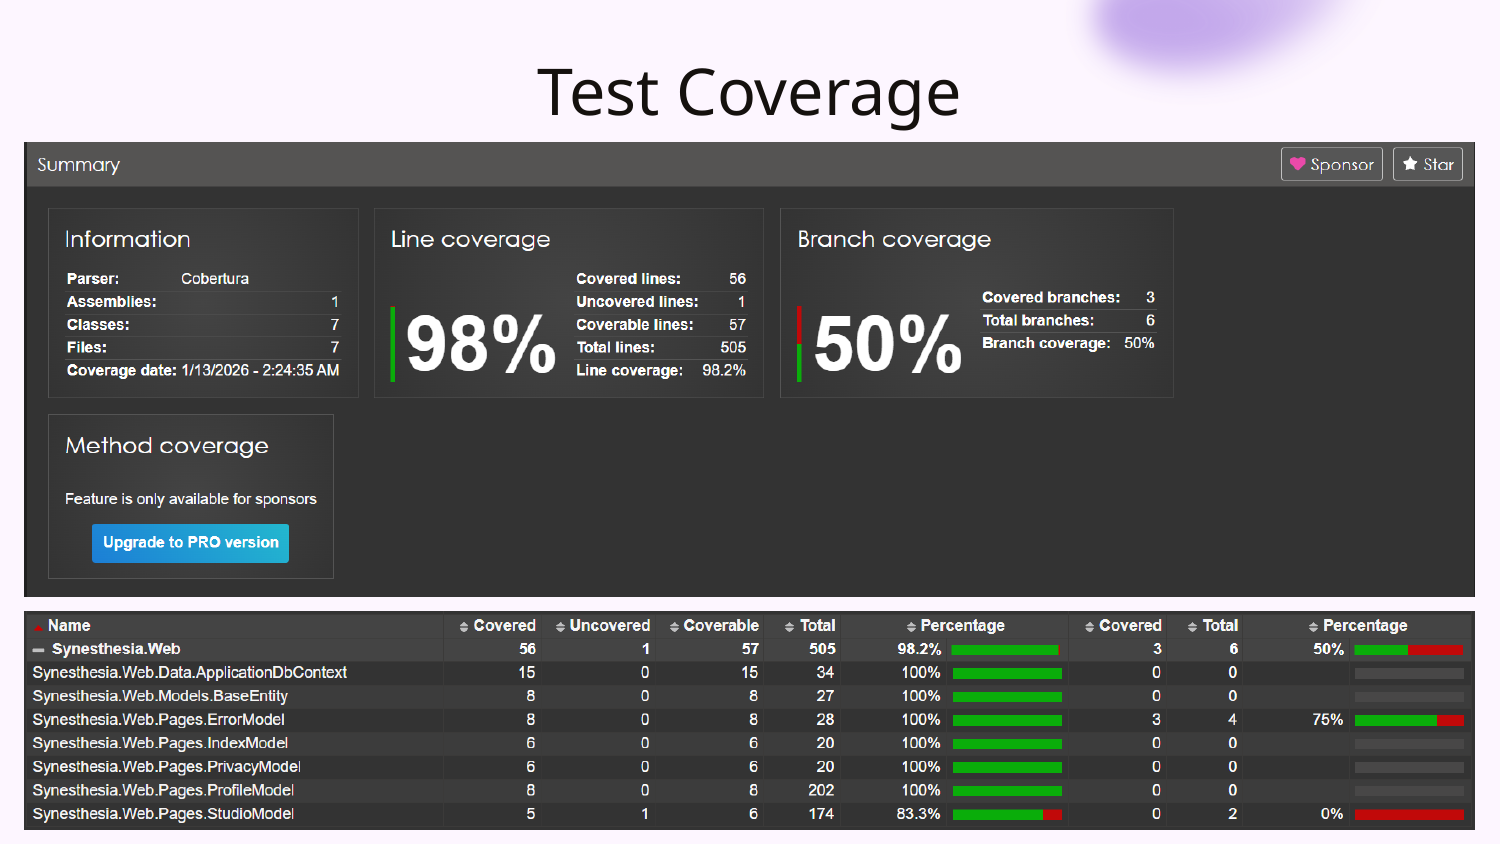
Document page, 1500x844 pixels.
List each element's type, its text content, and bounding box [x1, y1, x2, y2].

title Test Coverage [70, 36, 1430, 140]
picture [24, 0, 1476, 597]
picture [24, 610, 1476, 830]
